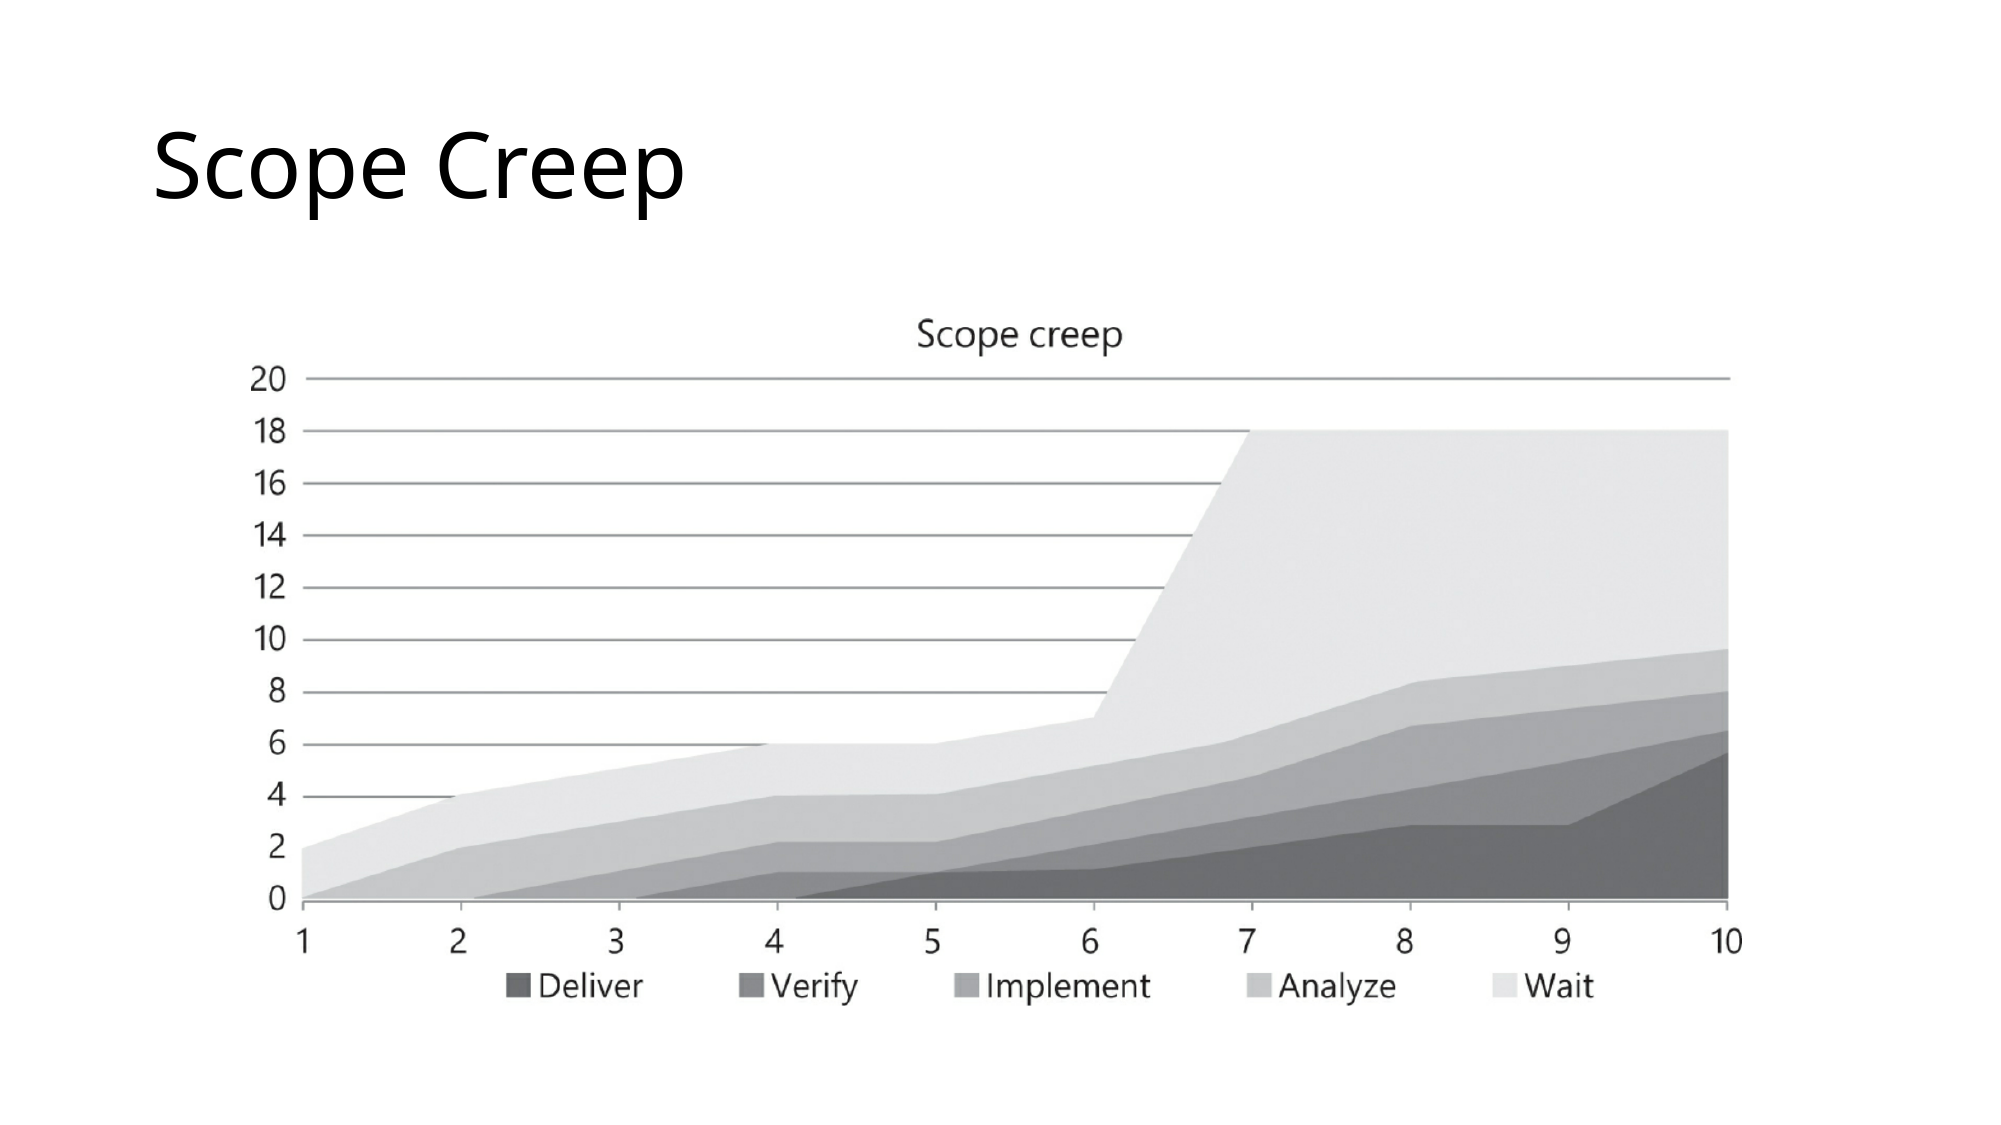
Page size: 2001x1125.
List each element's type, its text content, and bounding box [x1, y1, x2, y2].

title Scope Creep [137, 59, 1863, 278]
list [243, 299, 1757, 1014]
